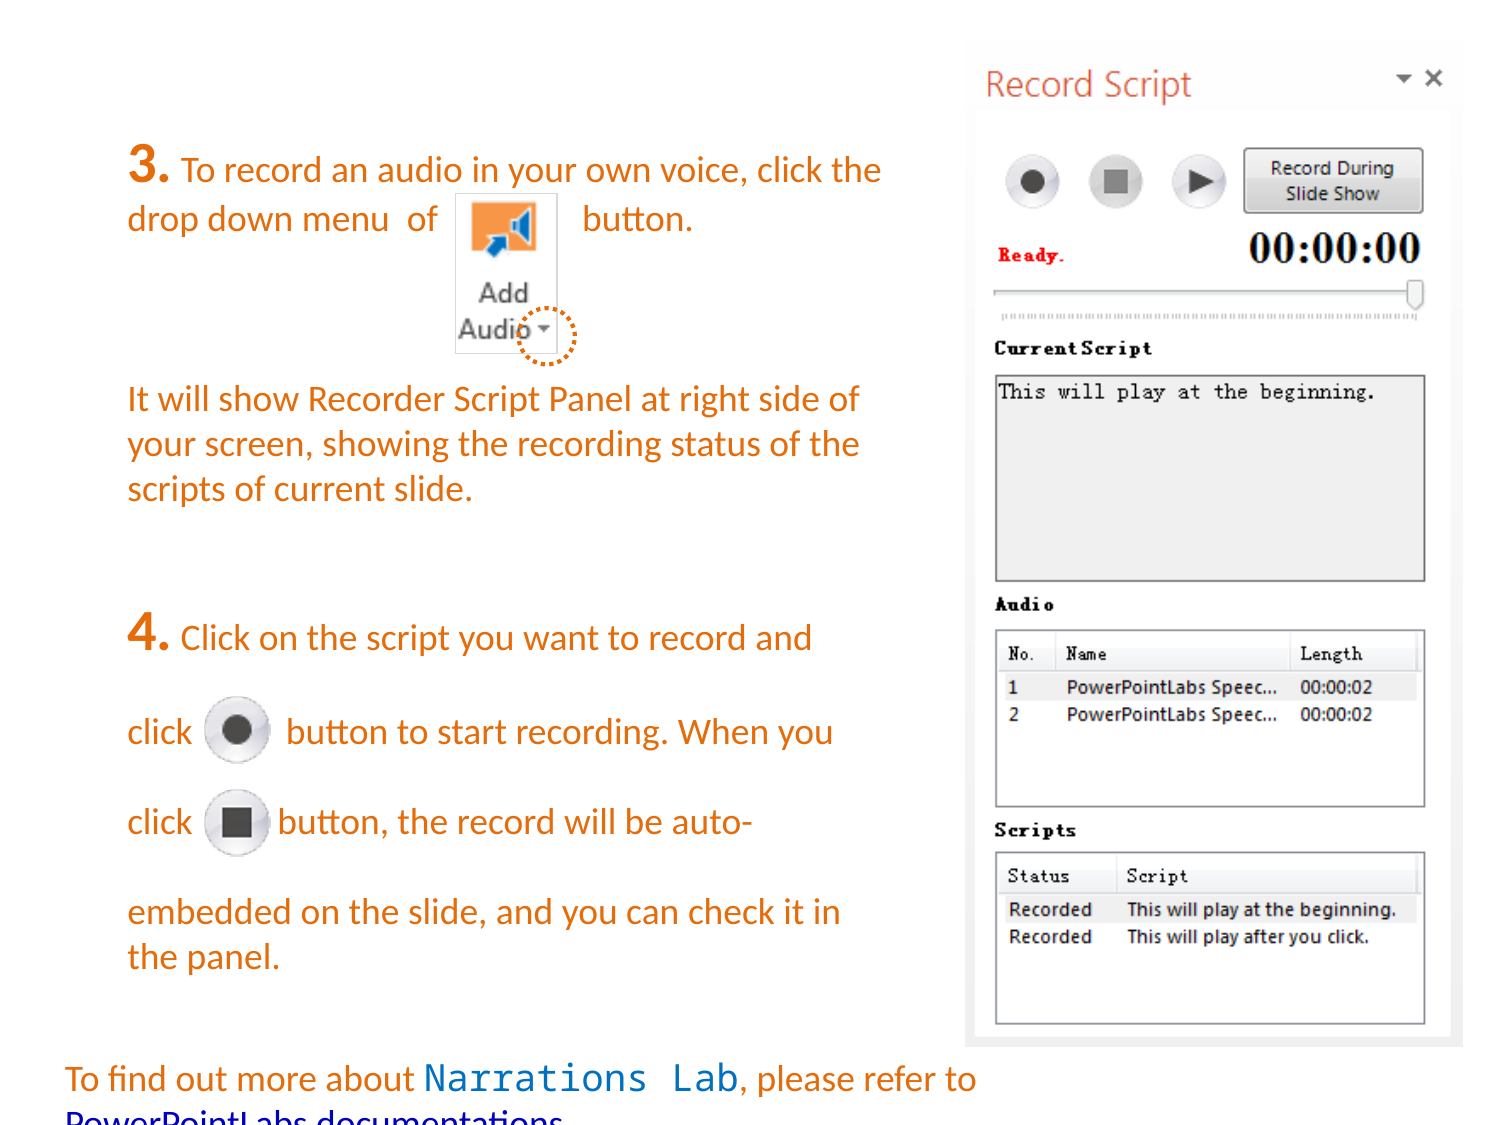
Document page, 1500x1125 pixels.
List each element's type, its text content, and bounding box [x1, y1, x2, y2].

picture [965, 41, 1463, 1048]
picture [203, 696, 272, 764]
picture [203, 789, 272, 857]
text_box 3. To record an audio in your own voice, click the drop down menu of button. It will show Recorder Script Panel at right side of your screen, showing the recording status of the scripts of current slide. [112, 116, 950, 517]
text_box 4. Click on the script you want to record and click button to start recording. When you click button, the record will be auto- embedded on the slide, and you can check it in the panel. [112, 584, 900, 984]
picture [455, 193, 557, 353]
text_box [532, 309, 577, 367]
text_box To find out more about Narrations Lab, please refer to PowerPointLabs documentations. [49, 1046, 1488, 1125]
